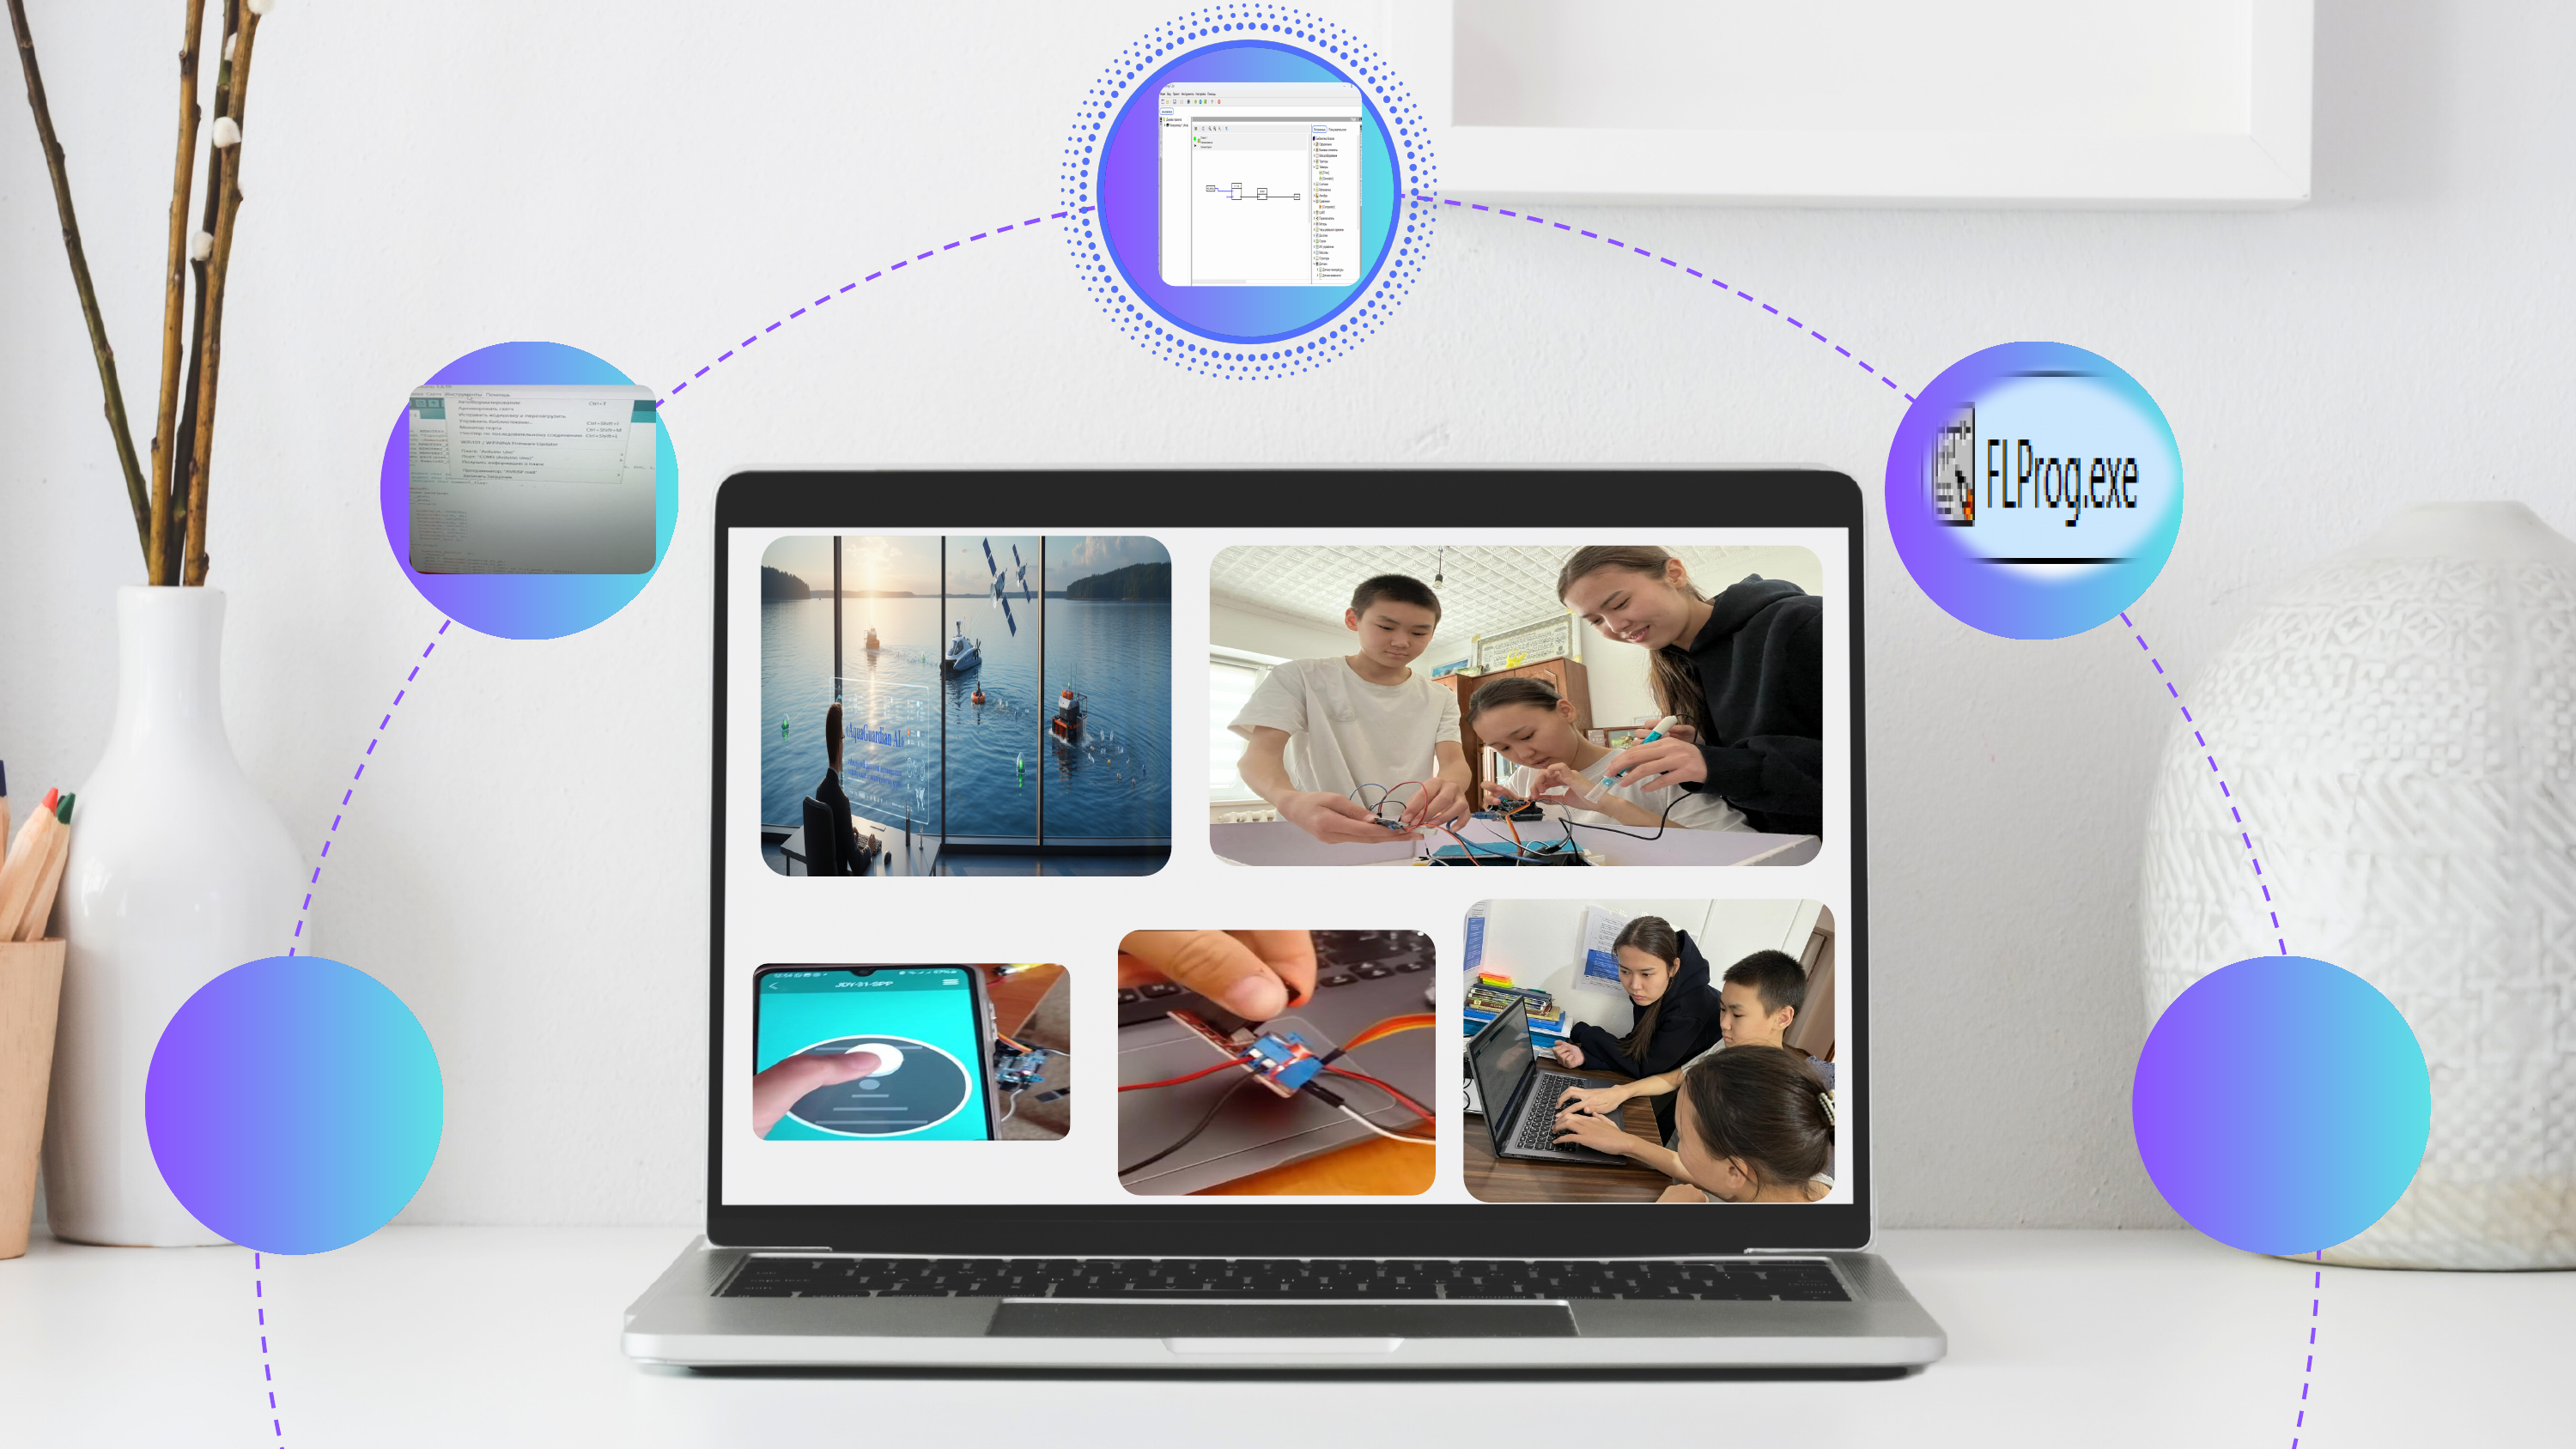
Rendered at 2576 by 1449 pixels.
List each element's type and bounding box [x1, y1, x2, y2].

picture [1910, 358, 2195, 595]
text_box [2132, 955, 2432, 1255]
text_box [1099, 42, 1399, 342]
picture [1209, 545, 1823, 867]
text_box [256, 189, 2320, 1449]
text_box [0, 0, 2576, 1449]
picture [752, 963, 1071, 1141]
picture [1117, 930, 1437, 1196]
text_box [144, 955, 444, 1255]
picture [409, 385, 657, 575]
text_box [380, 341, 679, 640]
text_box [1060, 3, 1437, 186]
picture [761, 536, 1172, 877]
picture [1158, 82, 1363, 287]
text_box [1884, 341, 2184, 640]
picture [1463, 899, 1835, 1203]
